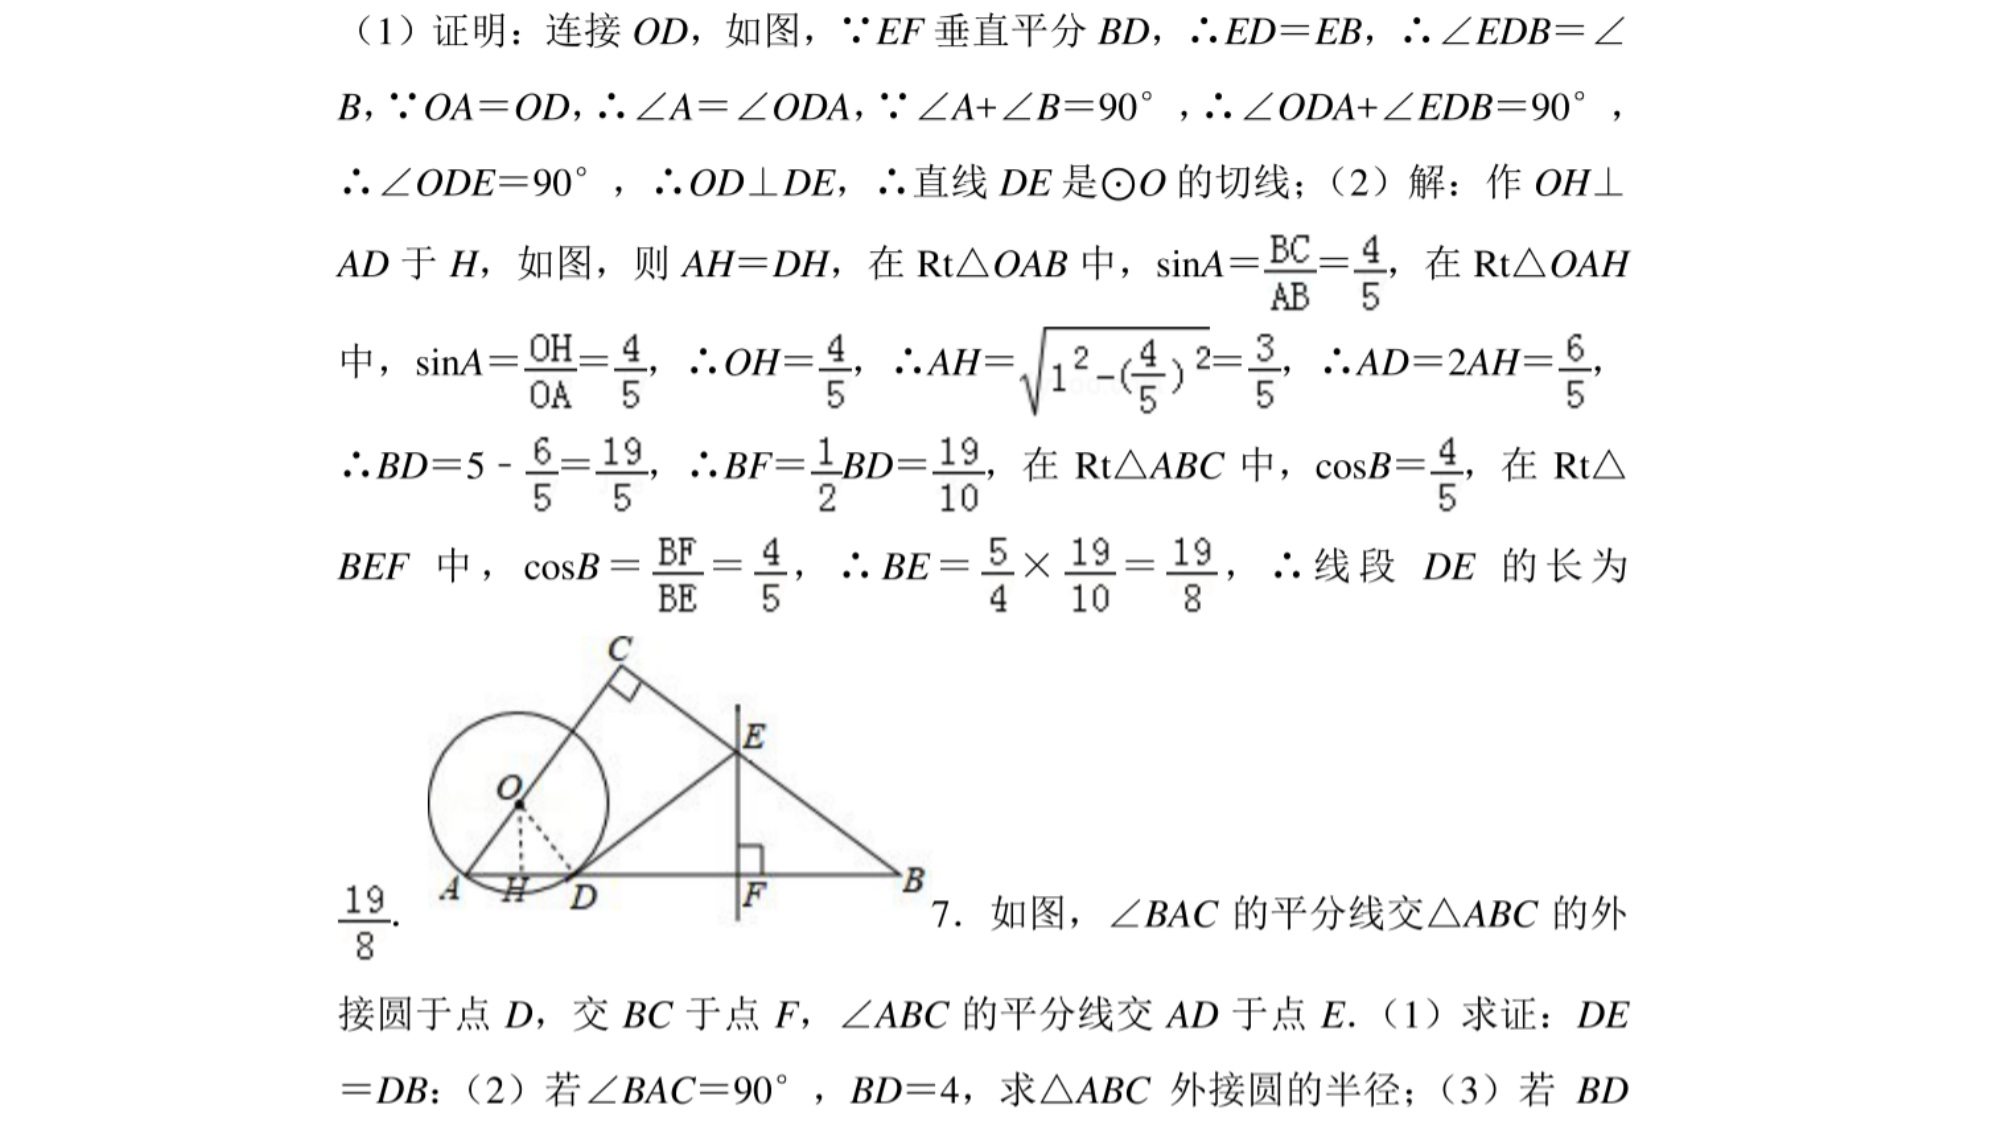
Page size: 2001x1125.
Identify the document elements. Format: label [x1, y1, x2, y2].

picture [321, 0, 1679, 1125]
